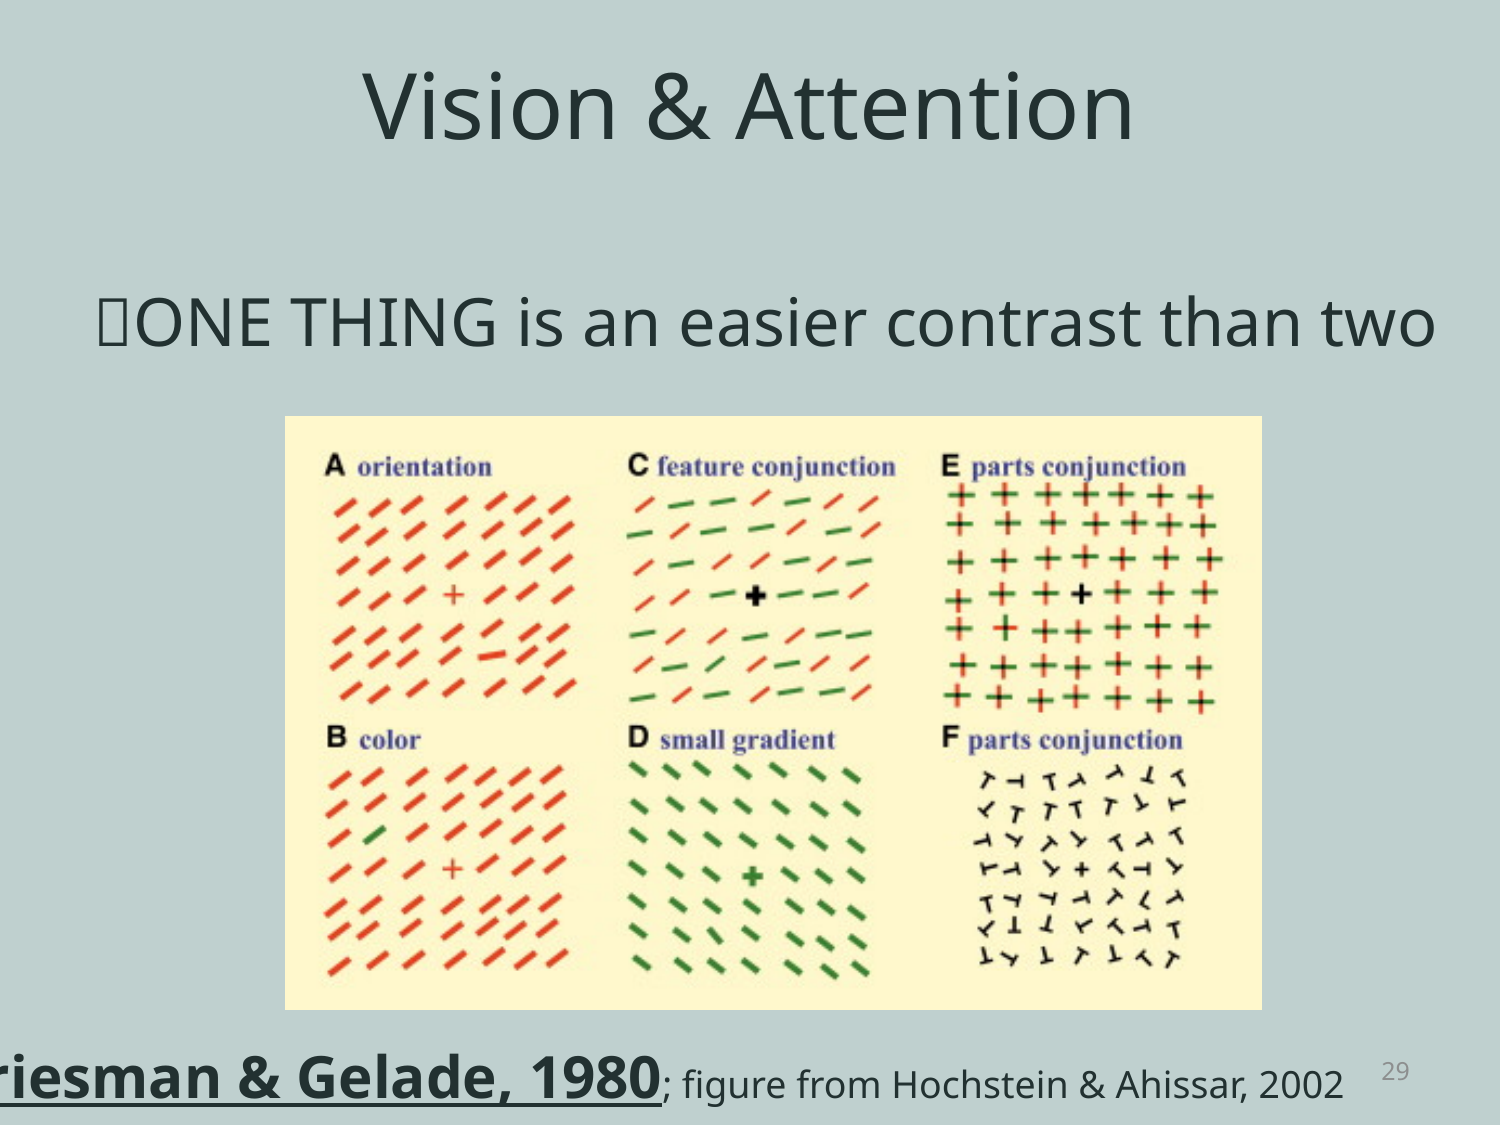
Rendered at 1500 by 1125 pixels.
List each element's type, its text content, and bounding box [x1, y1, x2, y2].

title Vision & Attention [75, 9, 1425, 197]
text_box ONE THING is an easier contrast than two [78, 272, 1454, 368]
slide_number 29 [1361, 1042, 1425, 1103]
text_box Triesman & Gelade, 1980; figure from Hochstein & Ahissar, 2002 [0, 1032, 1361, 1118]
picture [285, 416, 1262, 1010]
